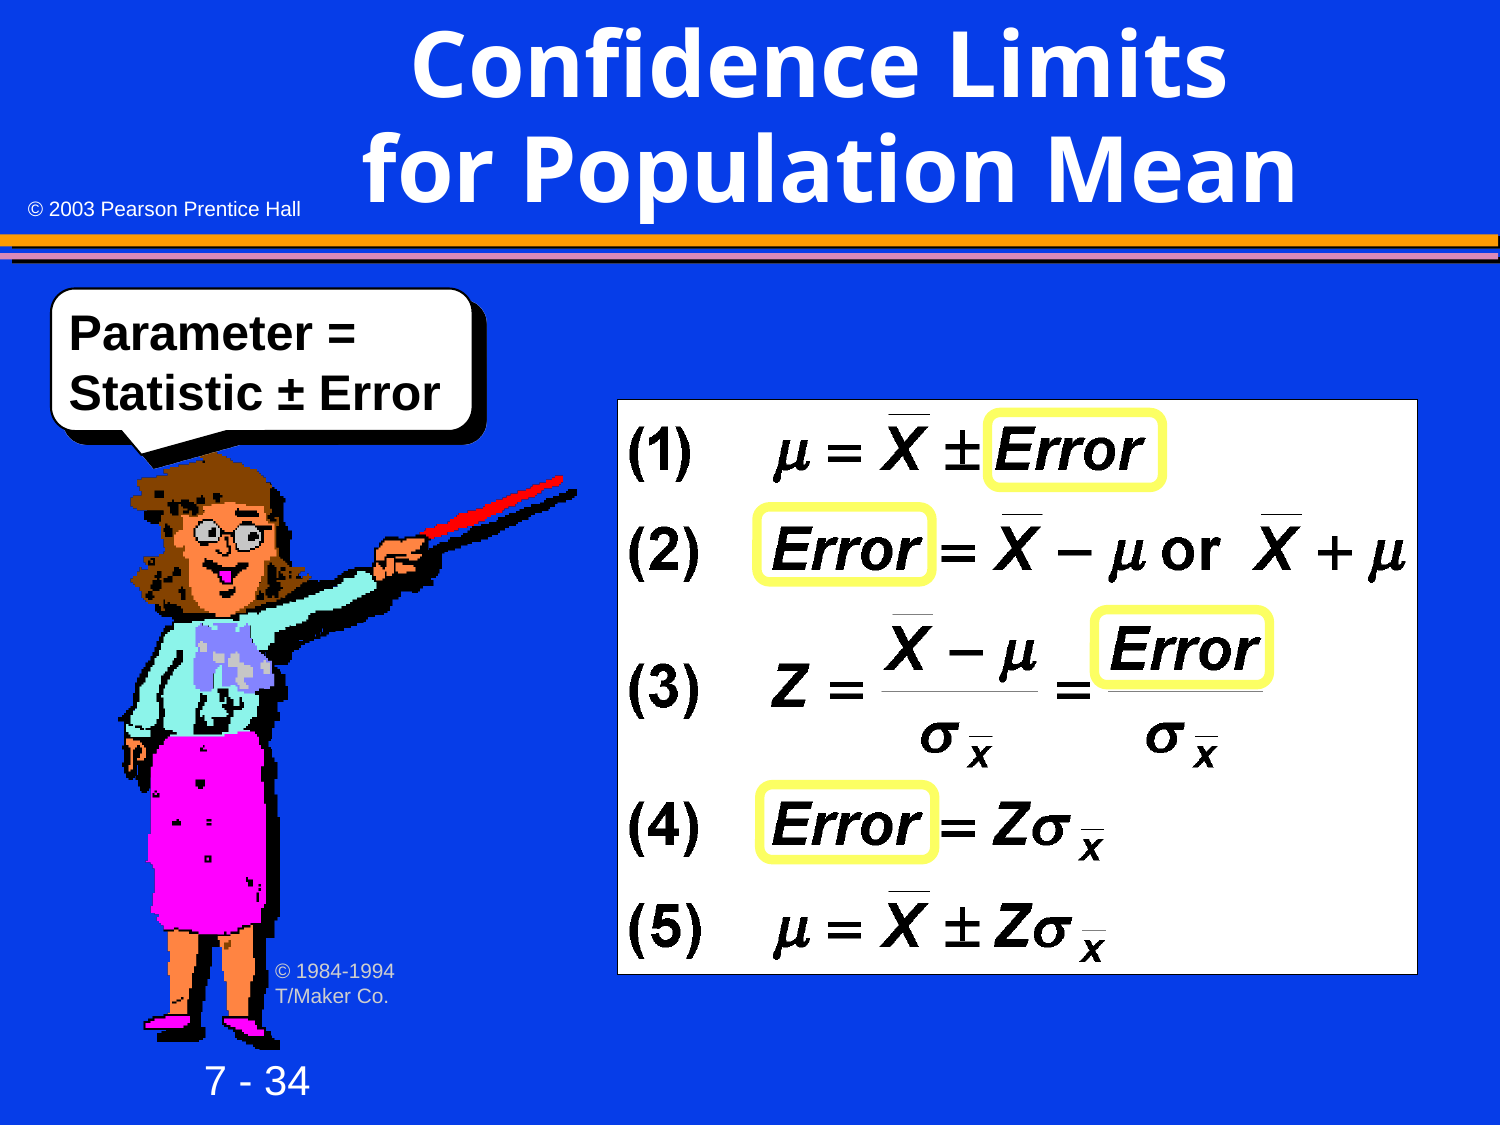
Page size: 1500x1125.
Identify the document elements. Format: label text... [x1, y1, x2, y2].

text_box [62, 288, 462, 292]
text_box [617, 399, 1419, 976]
picture [117, 449, 586, 1038]
text_box [63, 428, 461, 448]
text_box Parameter = Statistic ± Error [53, 292, 566, 428]
title Confidence Limits for Population Mean [275, 24, 1388, 213]
